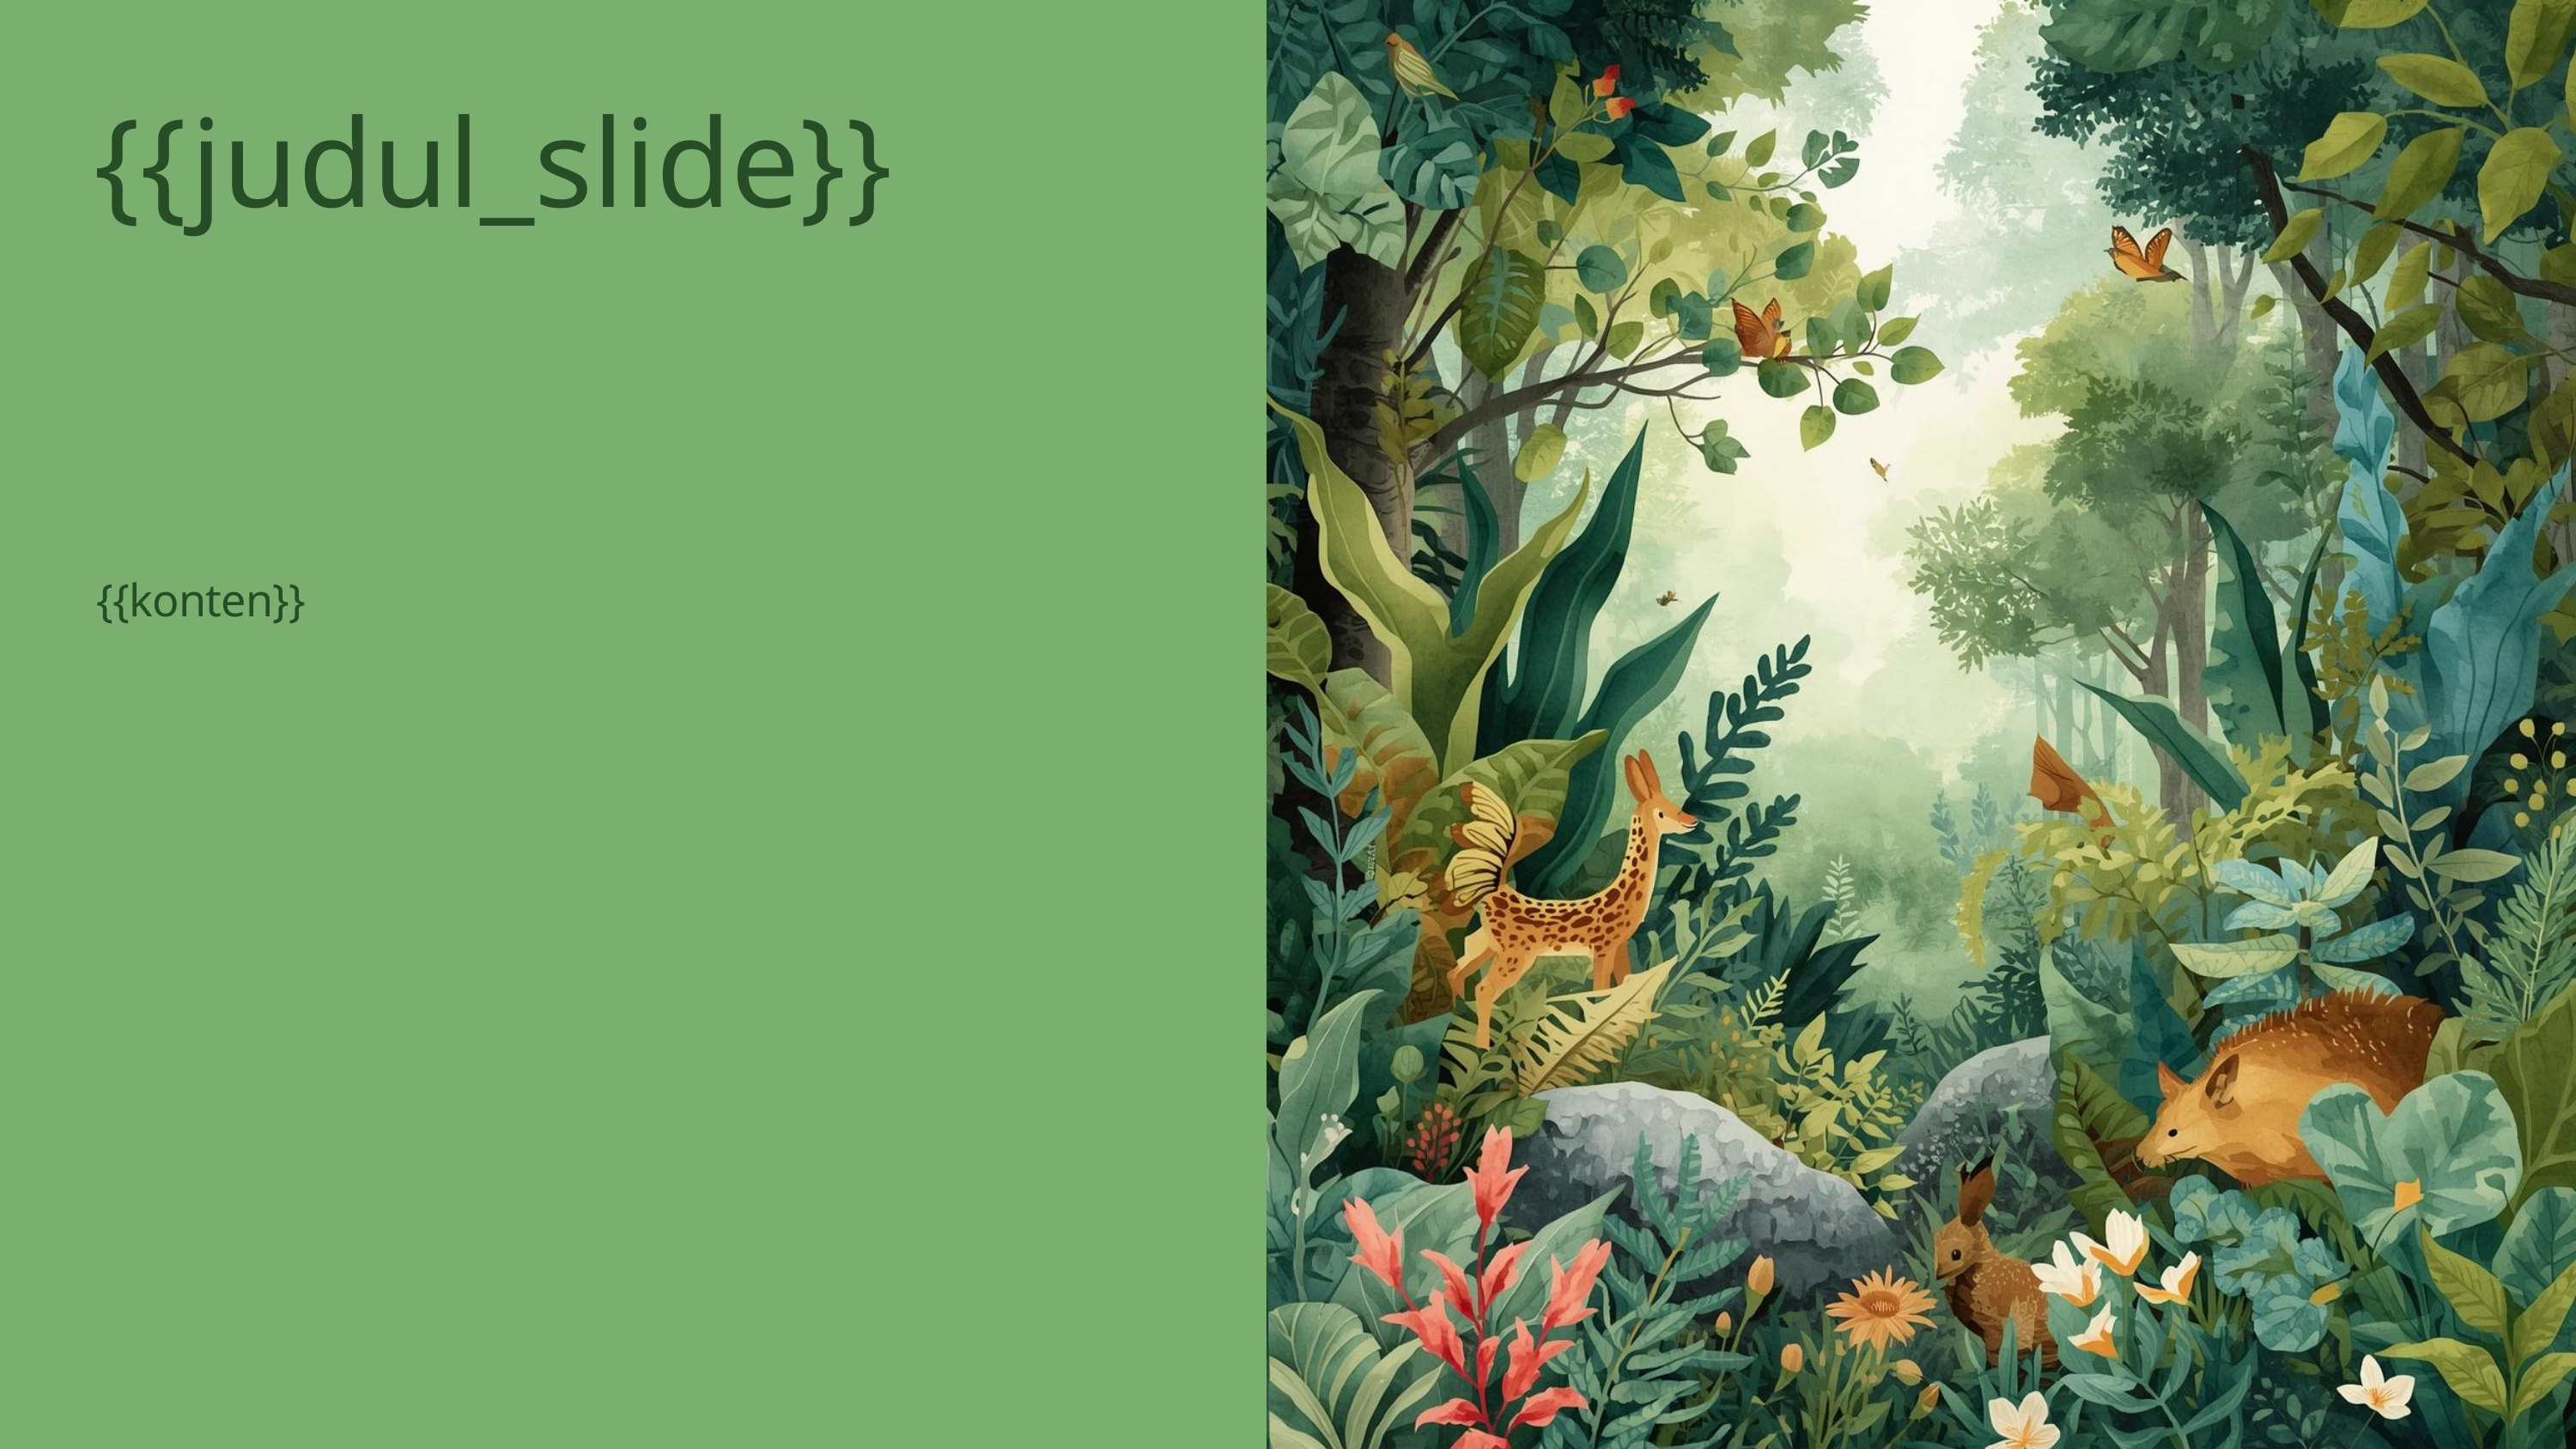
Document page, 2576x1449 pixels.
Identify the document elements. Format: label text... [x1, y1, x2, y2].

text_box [1266, 0, 2576, 1449]
text_box {{judul_slide}} [94, 110, 1064, 233]
text_box {{konten}} [96, 563, 1067, 627]
